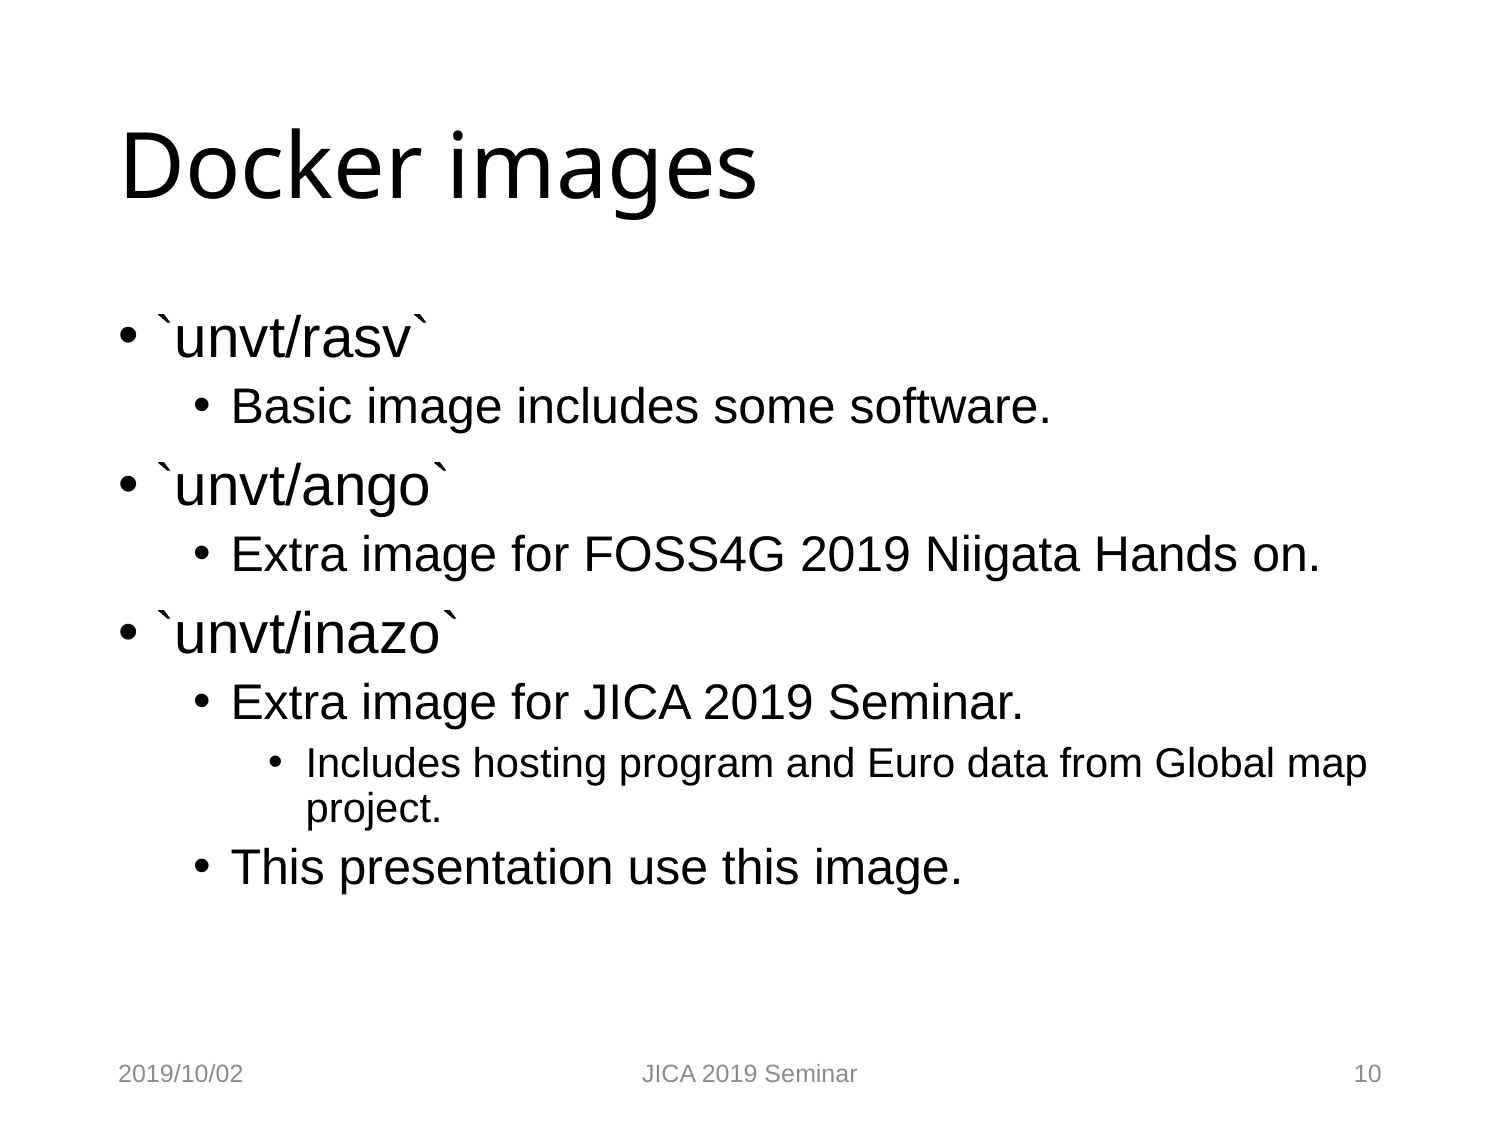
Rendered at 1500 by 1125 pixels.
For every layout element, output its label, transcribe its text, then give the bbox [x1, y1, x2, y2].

slide_number 10 [1059, 1042, 1397, 1103]
footer JICA 2019 Seminar [496, 1042, 1004, 1103]
list `unvt/rasv` Basic image includes some software. `unvt/ango` Extra image for FOSS4G 2019 Niigata Hands on. `unvt/inazo` Extra image for JICA 2019 Seminar. Includes hosting program and Euro data from Global map project. This presentation use this image. [103, 299, 1397, 1014]
title Docker images [103, 59, 1397, 278]
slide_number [103, 1042, 441, 1103]
